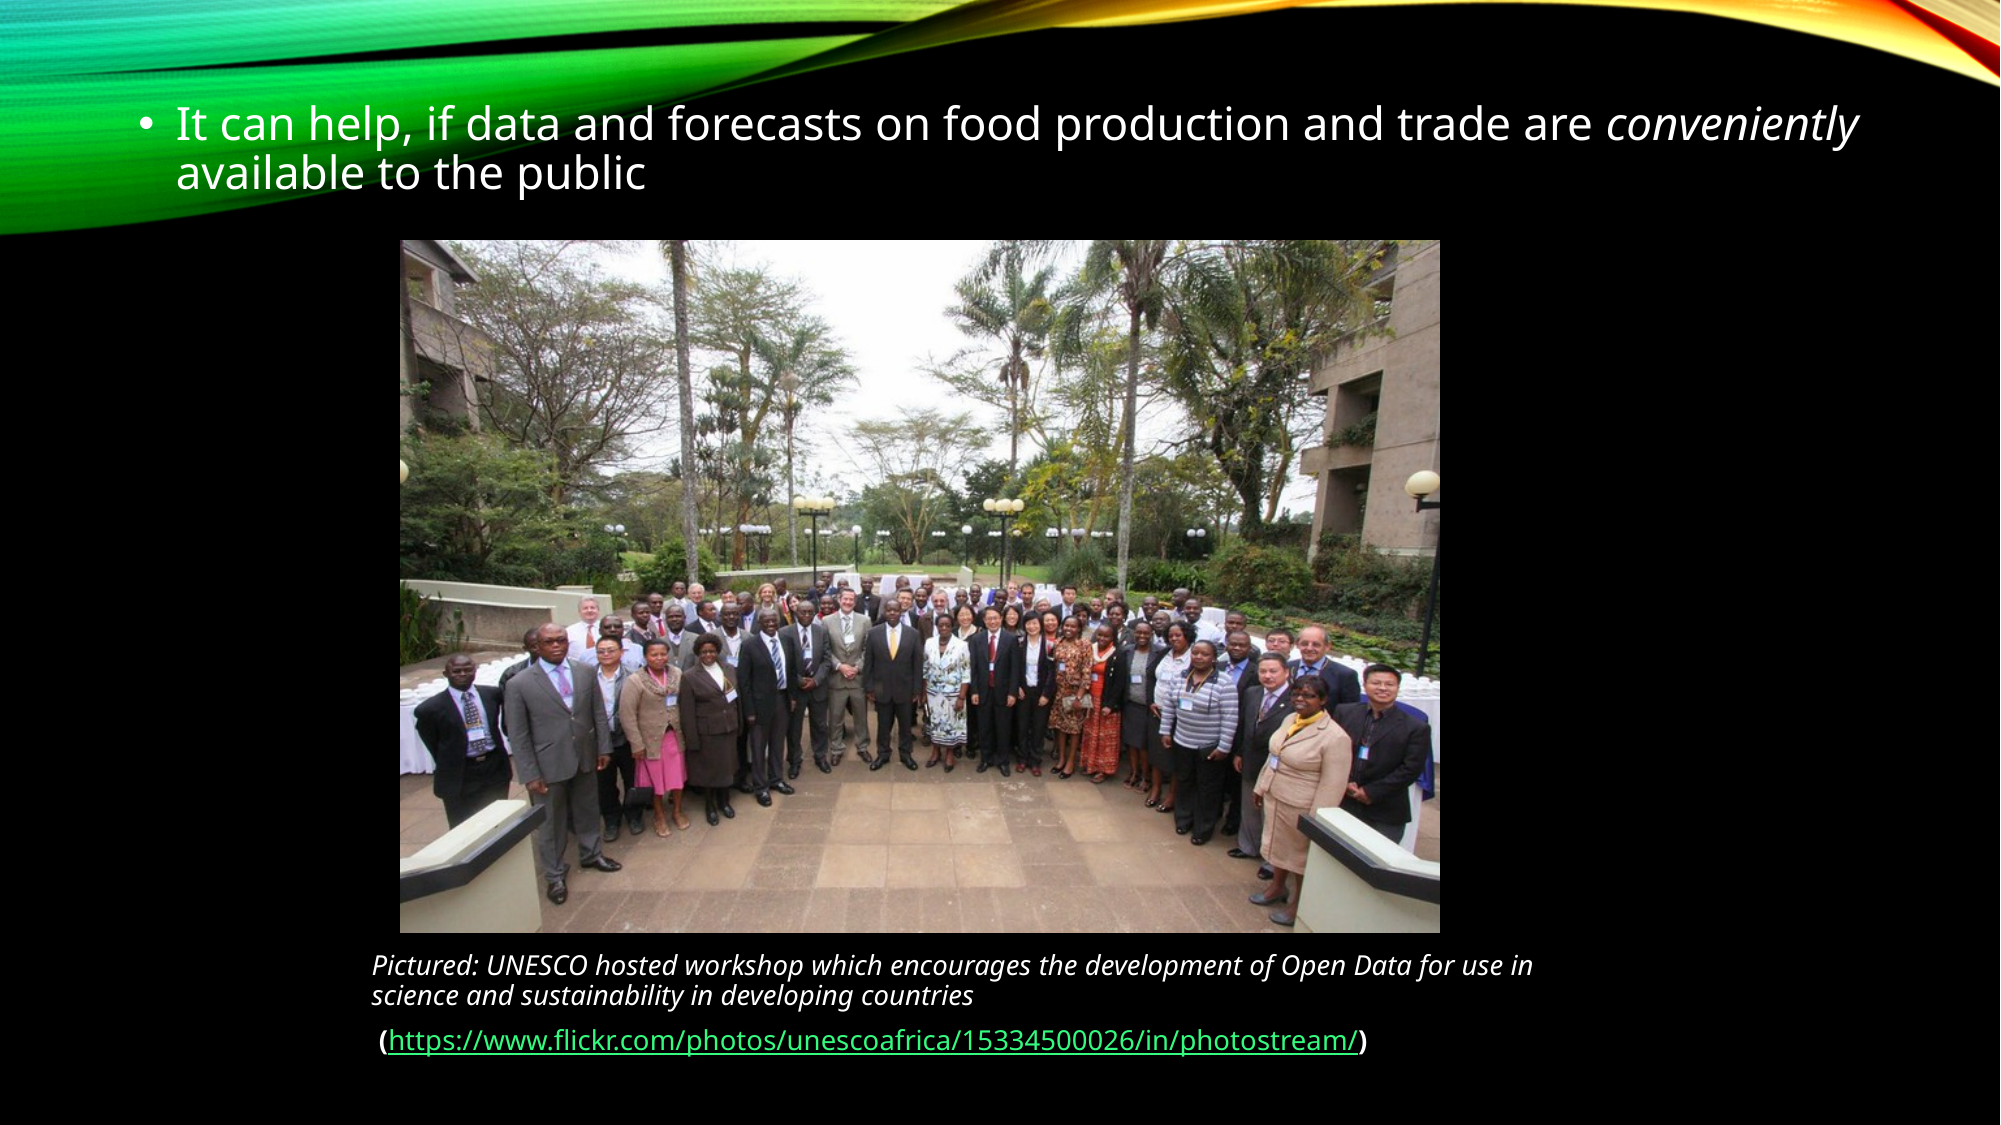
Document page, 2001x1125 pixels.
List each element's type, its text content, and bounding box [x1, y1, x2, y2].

picture [0, 0, 2000, 237]
text_box Pictured: UNESCO hosted workshop which encourages the development of Open Data for use in science and sustainability in developing countries (https://www.flickr.com/photos/unescoafrica/15334500026/in/photostream/) [356, 944, 1601, 1068]
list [400, 240, 1440, 933]
text_box It can help, if data and forecasts on food production and trade are conveniently available to the public [123, 93, 1899, 241]
